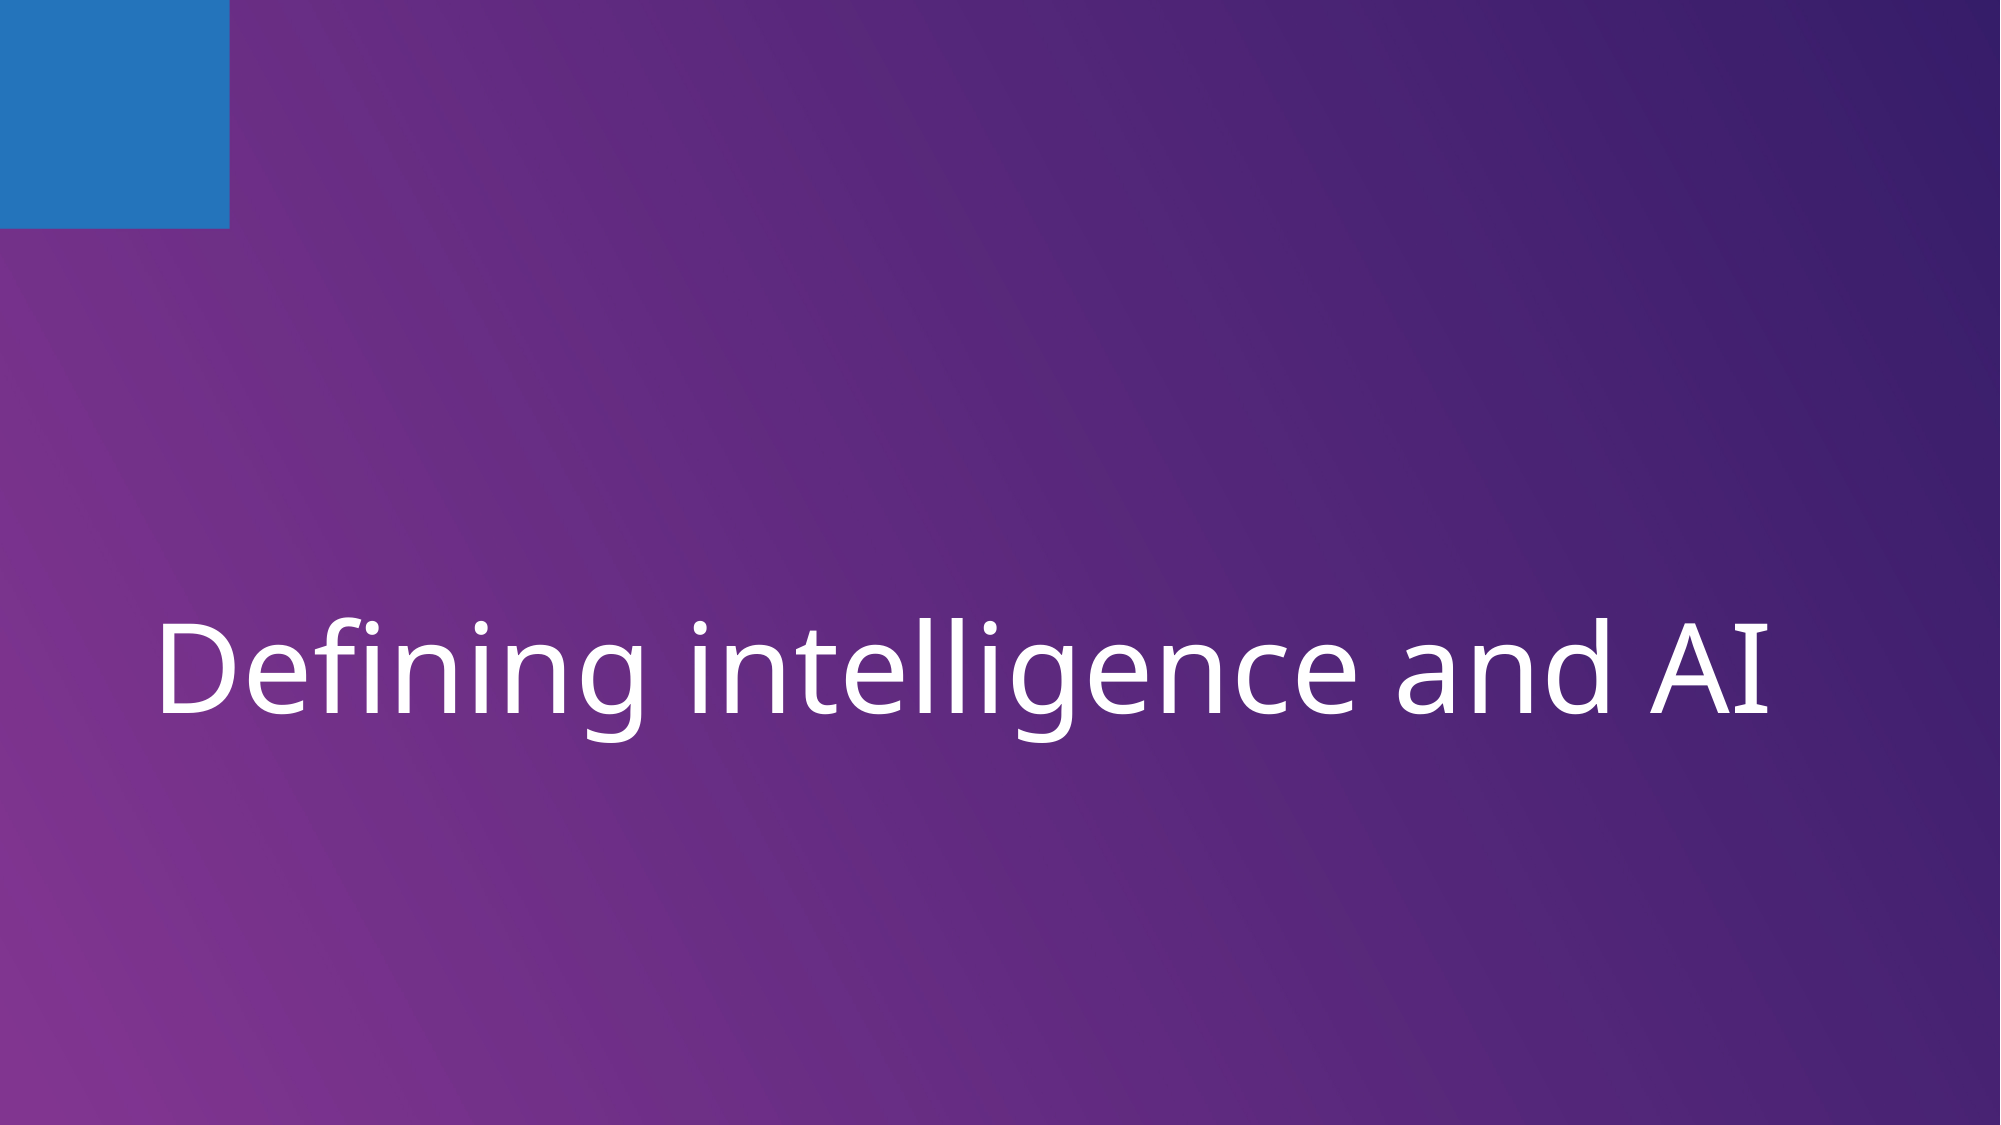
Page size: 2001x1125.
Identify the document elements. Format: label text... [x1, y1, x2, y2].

picture [0, 0, 2000, 1125]
title Defining intelligence and AI [136, 280, 1862, 749]
